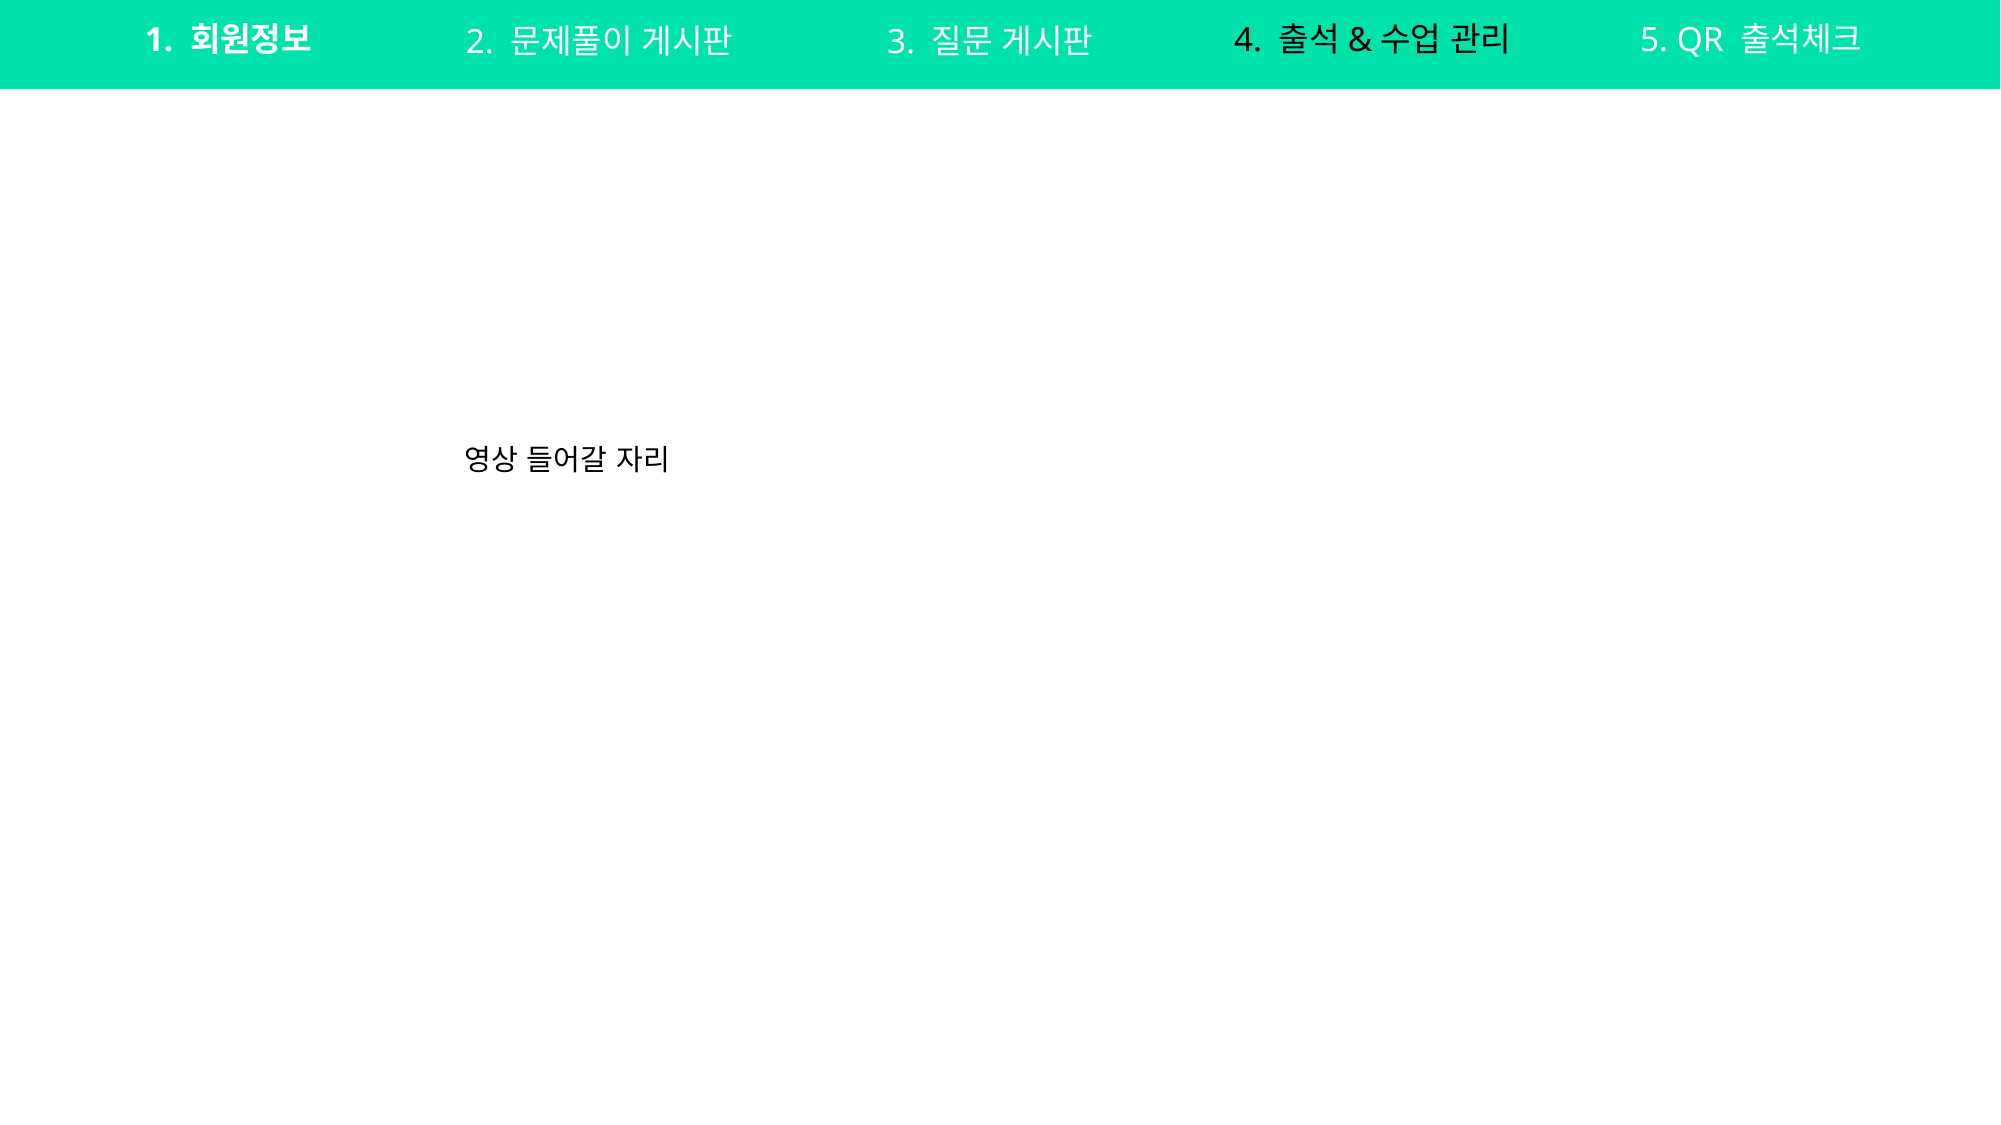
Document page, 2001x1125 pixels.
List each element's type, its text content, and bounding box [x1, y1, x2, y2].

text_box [0, 10, 1547, 117]
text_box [1549, 10, 1912, 74]
text_box 영상 들어갈 자리 [450, 434, 1265, 484]
text_box [0, 0, 2000, 89]
